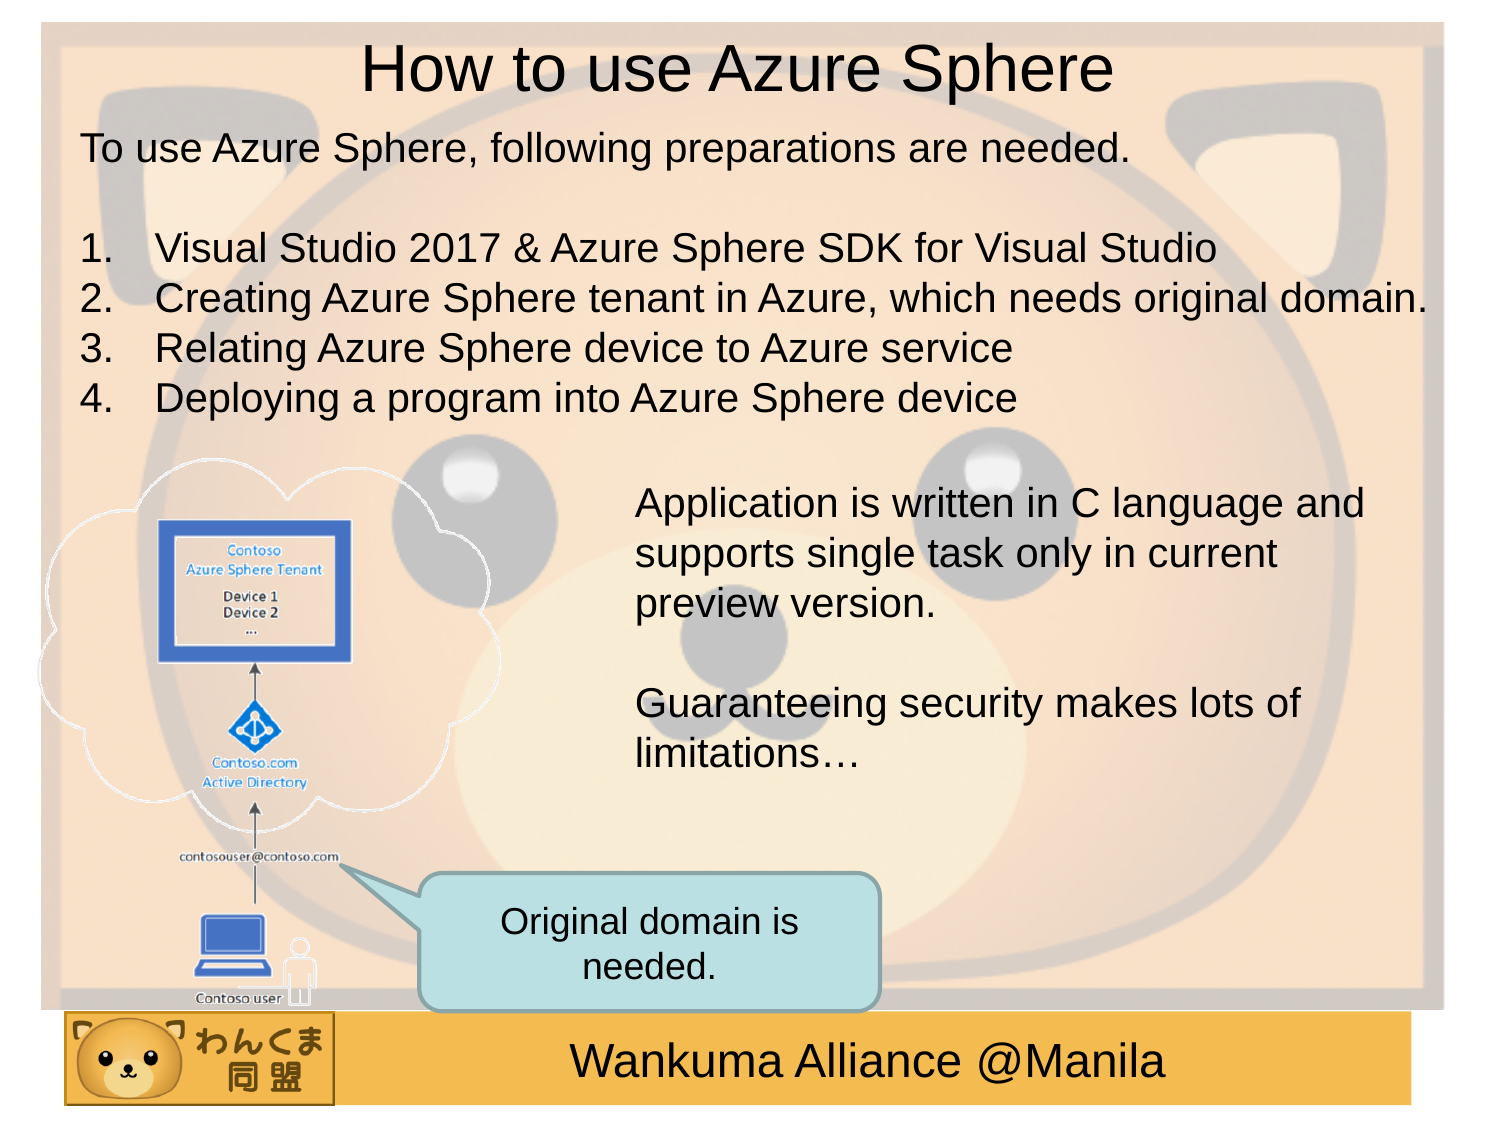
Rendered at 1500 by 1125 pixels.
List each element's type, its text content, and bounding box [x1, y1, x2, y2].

text_box To use Azure Sphere, following preparations are needed. Visual Studio 2017 & Azure Sphere SDK for Visual Studio Creating Azure Sphere tenant in Azure, which needs original domain. Relating Azure Sphere device to Azure service Deploying a program into Azure Sphere device [64, 113, 1471, 429]
title How to use Azure Sphere [58, 7, 1419, 124]
text_box Original domain is needed. [525, 870, 883, 1014]
picture [29, 22, 1447, 1106]
text_box Application is written in C language and supports single task only in current preview version. Guaranteeing security makes lots of limitations… [620, 467, 1447, 783]
picture [1419, 22, 1447, 113]
